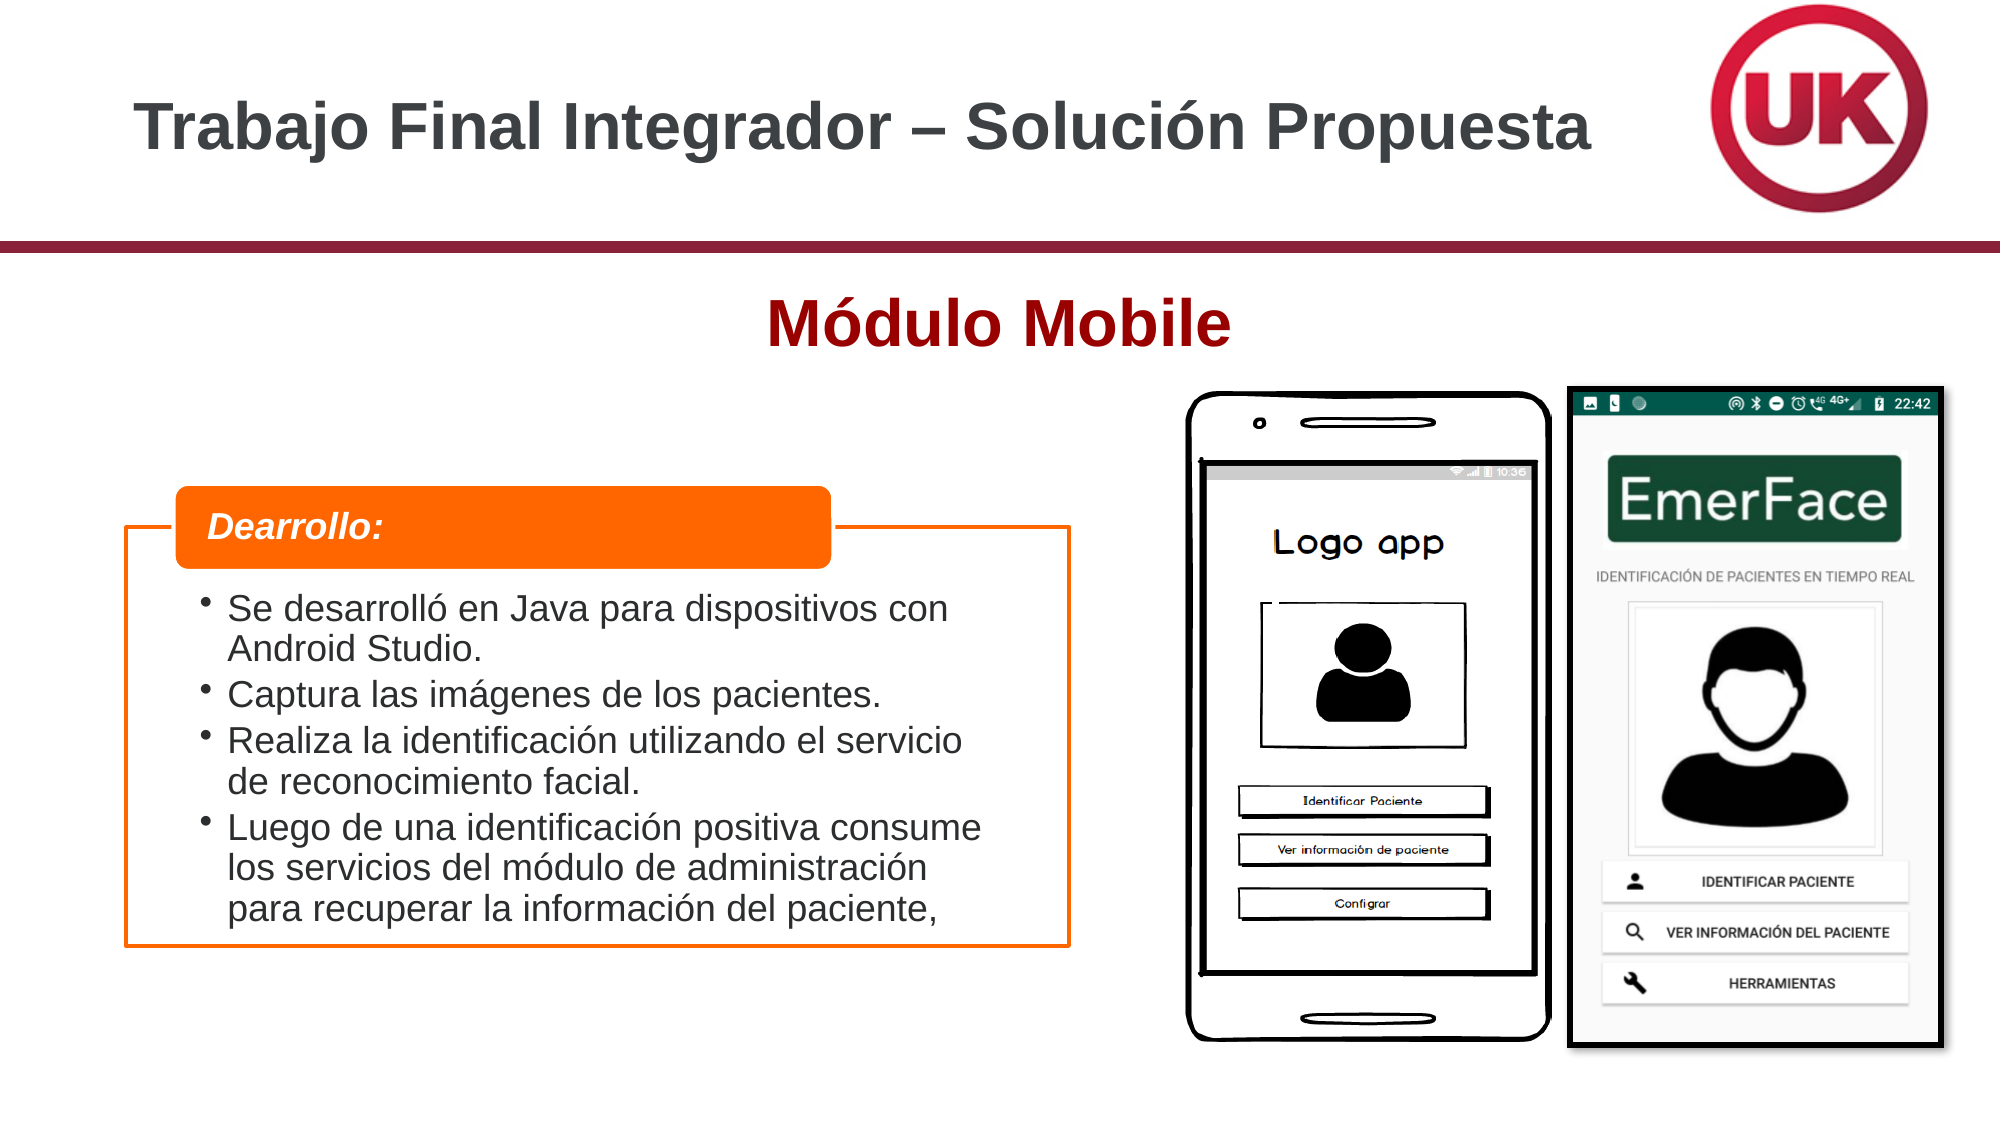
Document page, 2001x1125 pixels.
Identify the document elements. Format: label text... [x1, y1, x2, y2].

text_box [0, 243, 2000, 251]
text_box Módulo Mobile [0, 287, 2000, 392]
picture [1184, 391, 1552, 1042]
title Trabajo Final Integrador – Solución Propuesta [99, 31, 1674, 171]
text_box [126, 477, 1070, 953]
picture [1706, 0, 1936, 220]
picture [1572, 391, 1939, 1042]
